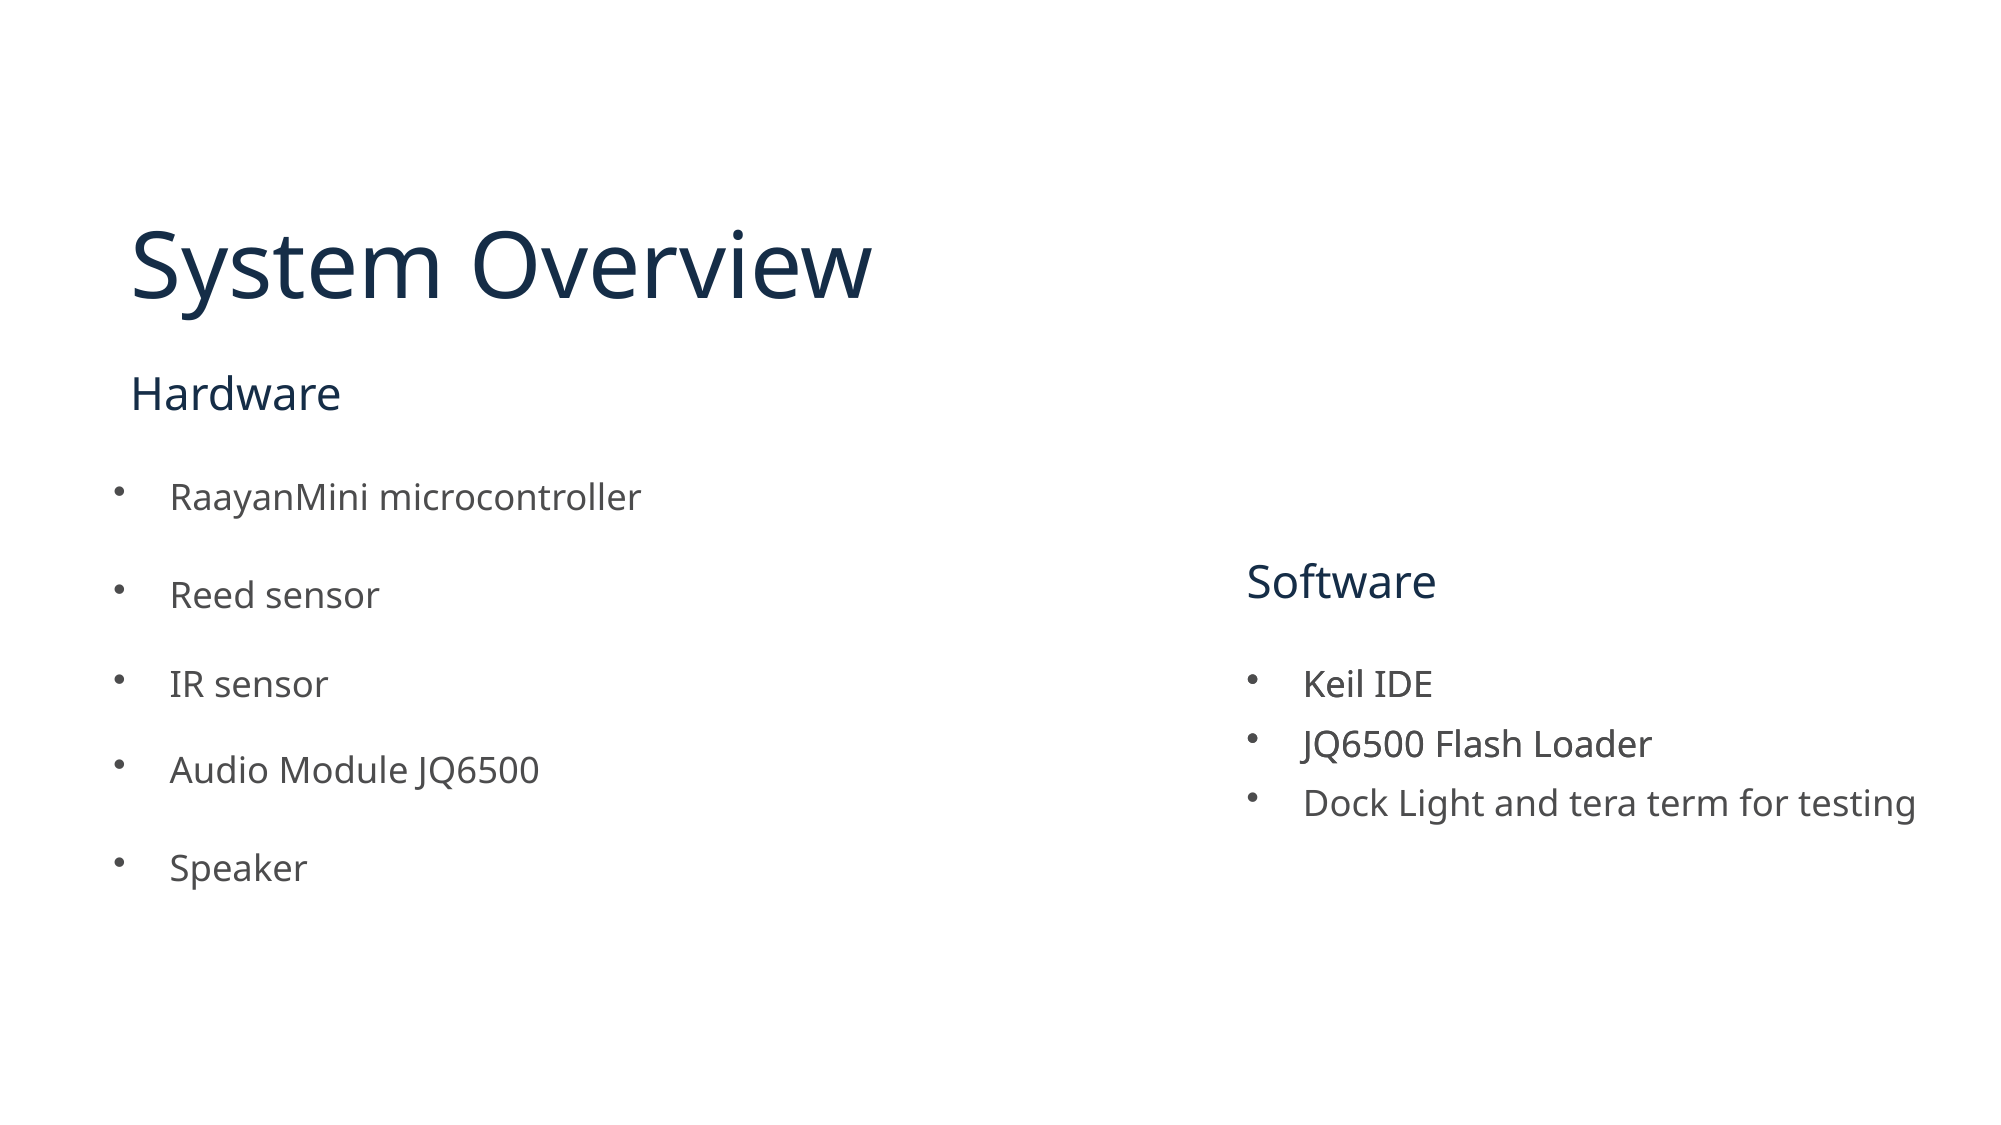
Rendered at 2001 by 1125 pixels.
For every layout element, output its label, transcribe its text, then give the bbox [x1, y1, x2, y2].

text_box Software [1246, 550, 1712, 609]
text_box Keil IDE JQ6500 Flash Loader Dock Light and tera term for testing [1246, 645, 2000, 838]
text_box Hardware [130, 362, 596, 421]
text_box Reed sensor [113, 556, 1138, 617]
text_box RaayanMini microcontroller [113, 458, 1138, 519]
text_box System Overview [130, 201, 1061, 319]
text_box Speaker [113, 829, 1138, 889]
text_box IR sensor [113, 645, 1138, 706]
text_box Audio Module JQ6500 [113, 731, 1138, 791]
